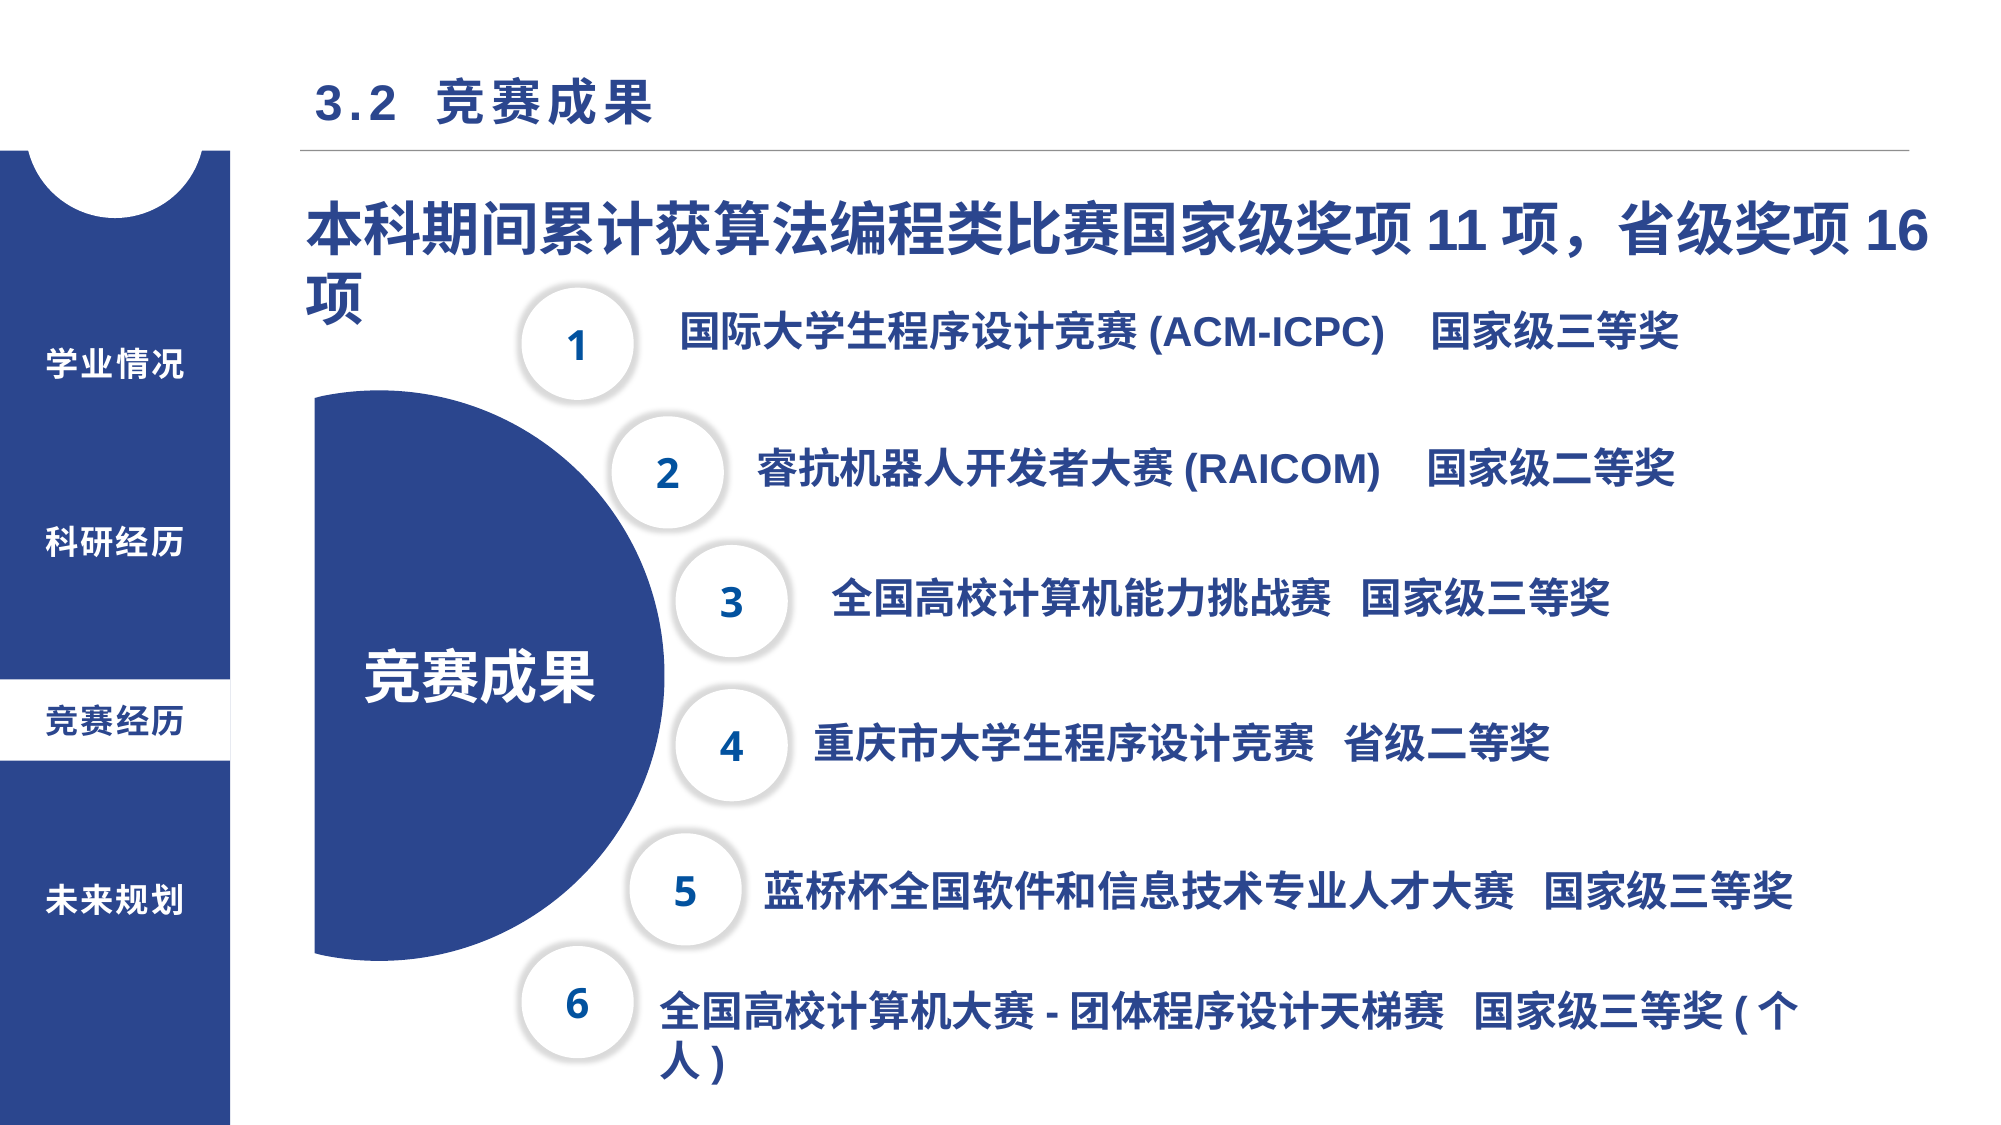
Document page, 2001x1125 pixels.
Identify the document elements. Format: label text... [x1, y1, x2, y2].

text_box [0, 761, 231, 1125]
text_box 3 [674, 543, 787, 659]
text_box 全国高校计算机大赛-团体程序设计天梯赛 国家级三等奖(个人) [644, 977, 1874, 1093]
text_box 国际大学生程序设计竞赛(ACM-ICPC) 国家级三等奖 [664, 340, 1787, 362]
text_box 竞赛经历 [0, 679, 231, 761]
text_box 1 [520, 340, 635, 401]
text_box 6 [520, 944, 635, 1060]
text_box 未来规划 [0, 857, 230, 940]
text_box 学业情况 [0, 321, 231, 404]
text_box 本科期间累计获算法编程类比赛国家级奖项11项，省级奖项16项 [290, 184, 1991, 340]
text_box 重庆市大学生程序设计竞赛 省级二等奖 [798, 709, 1829, 775]
text_box 2 [610, 415, 725, 530]
text_box 科研经历 [0, 500, 230, 583]
text_box 蓝桥杯全国软件和信息技术专业人才大赛 国家级三等奖 [748, 857, 1827, 922]
text_box 5 [628, 832, 743, 947]
text_box 3.2 竞赛成果 [299, 62, 2000, 138]
text_box [24, 37, 206, 220]
text_box 睿抗机器人开发者大赛(RAICOM) 国家级二等奖 [741, 434, 1830, 500]
text_box [0, 149, 231, 321]
text_box [0, 404, 231, 679]
text_box 竞赛成果 [348, 632, 612, 718]
text_box 4 [674, 688, 789, 803]
text_box [313, 340, 747, 1039]
text_box 全国高校计算机能力挑战赛 国家级三等奖 [787, 564, 1818, 629]
